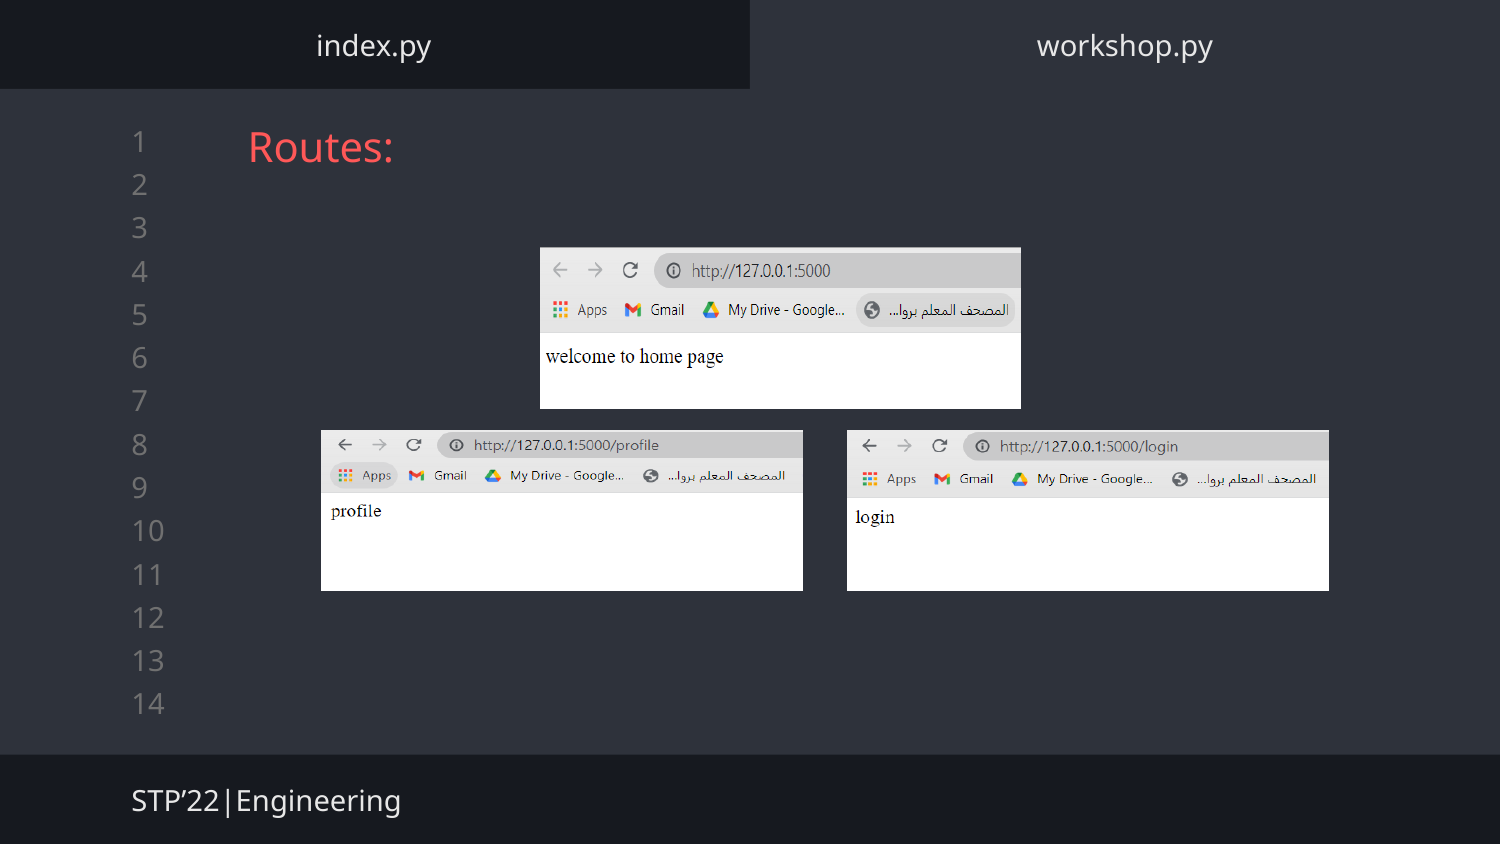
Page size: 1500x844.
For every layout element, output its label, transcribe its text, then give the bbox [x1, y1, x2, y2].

title Routes: [182, 105, 460, 200]
text_box index.py [0, 15, 749, 74]
picture [847, 430, 1329, 592]
subtitle workshop.py [750, 15, 1500, 74]
text_box STP’22|Engineering [116, 770, 915, 829]
picture [320, 430, 803, 592]
picture [539, 247, 1022, 409]
